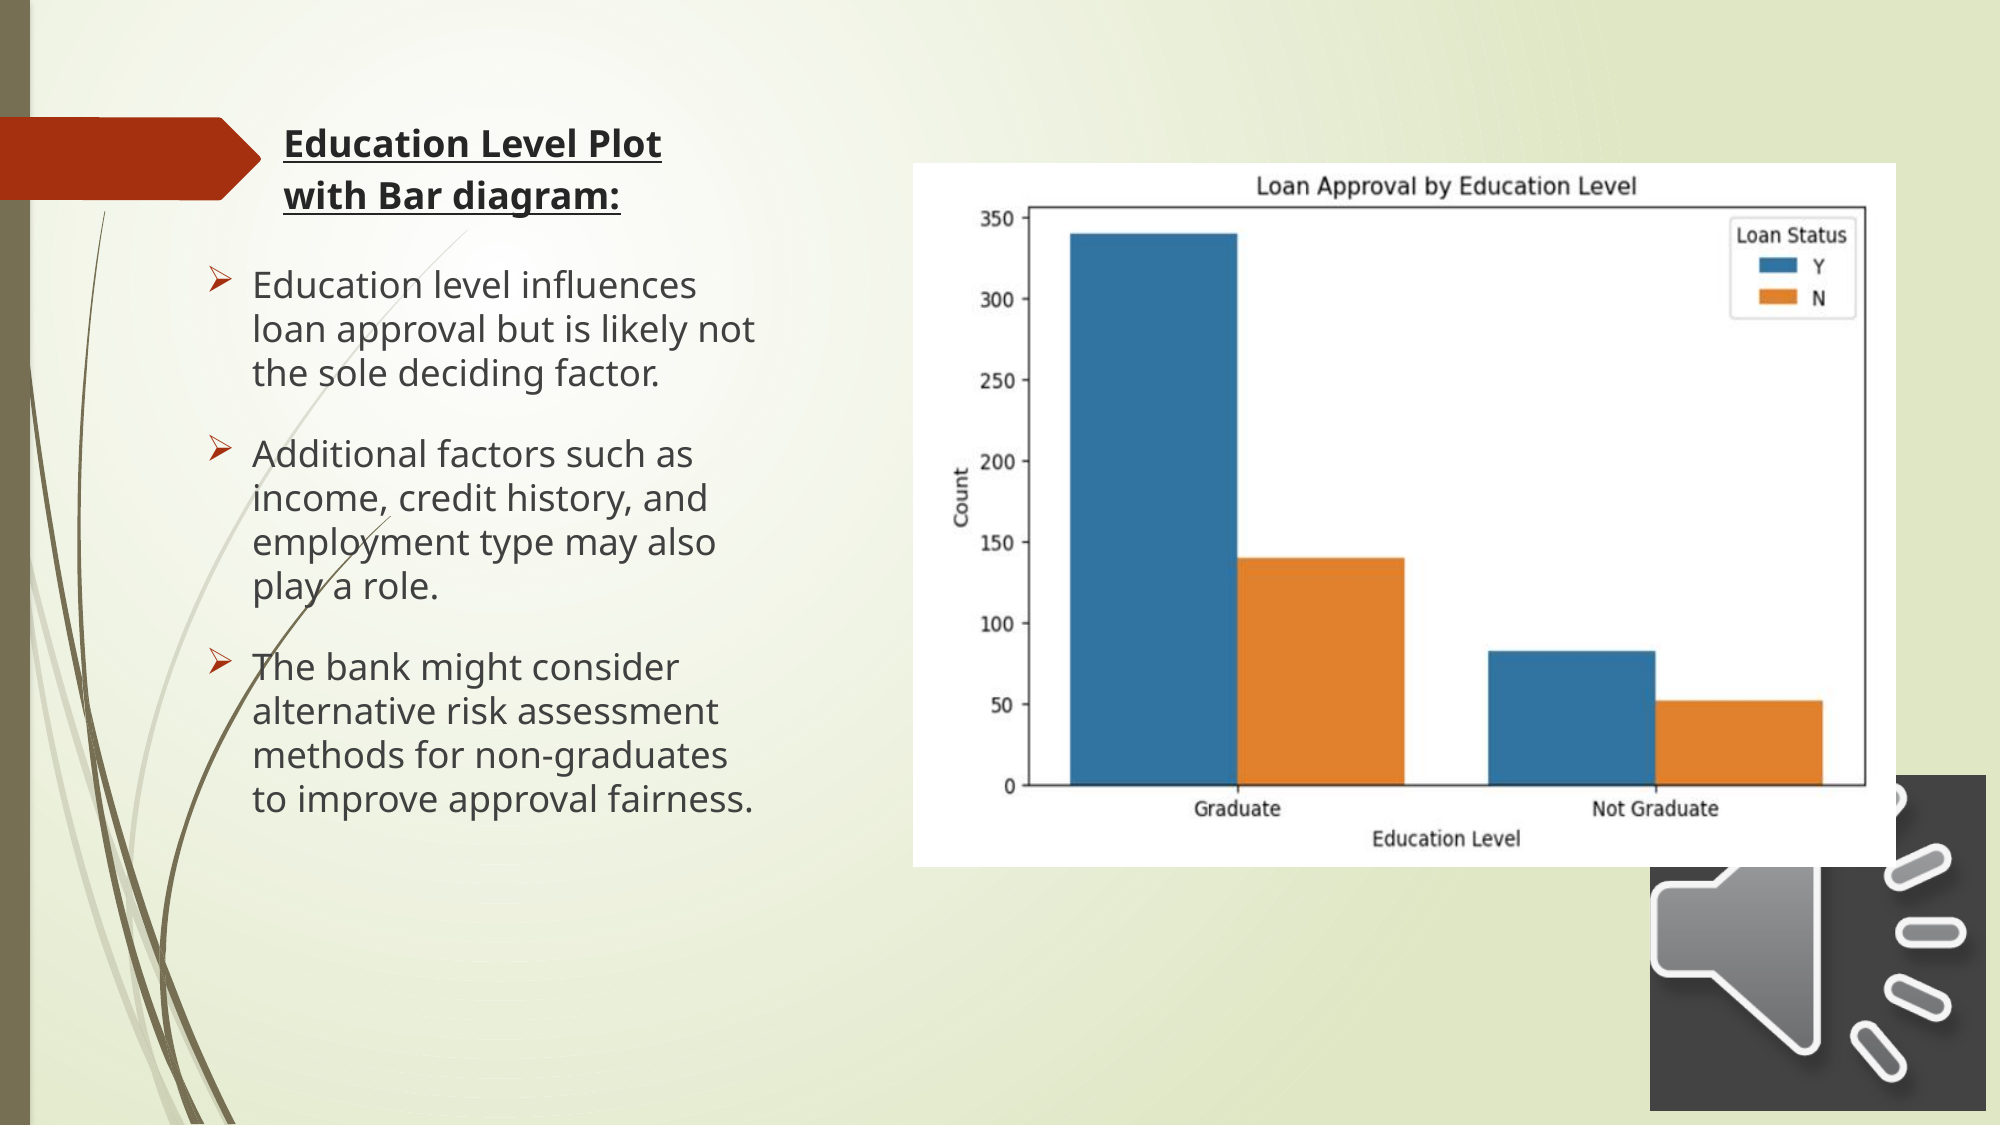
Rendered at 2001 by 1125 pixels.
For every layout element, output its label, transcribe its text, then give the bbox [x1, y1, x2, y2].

picture [913, 162, 1987, 1112]
title Education Level Plot with Bar diagram: [193, 105, 751, 254]
list Education level influences loan approval but is likely not the sole deciding factor. Additional factors such as income, credit history, and employment type may also play a role. The bank might consider alternative risk assessment methods for non-graduates to improve approval fairness. [172, 254, 772, 871]
